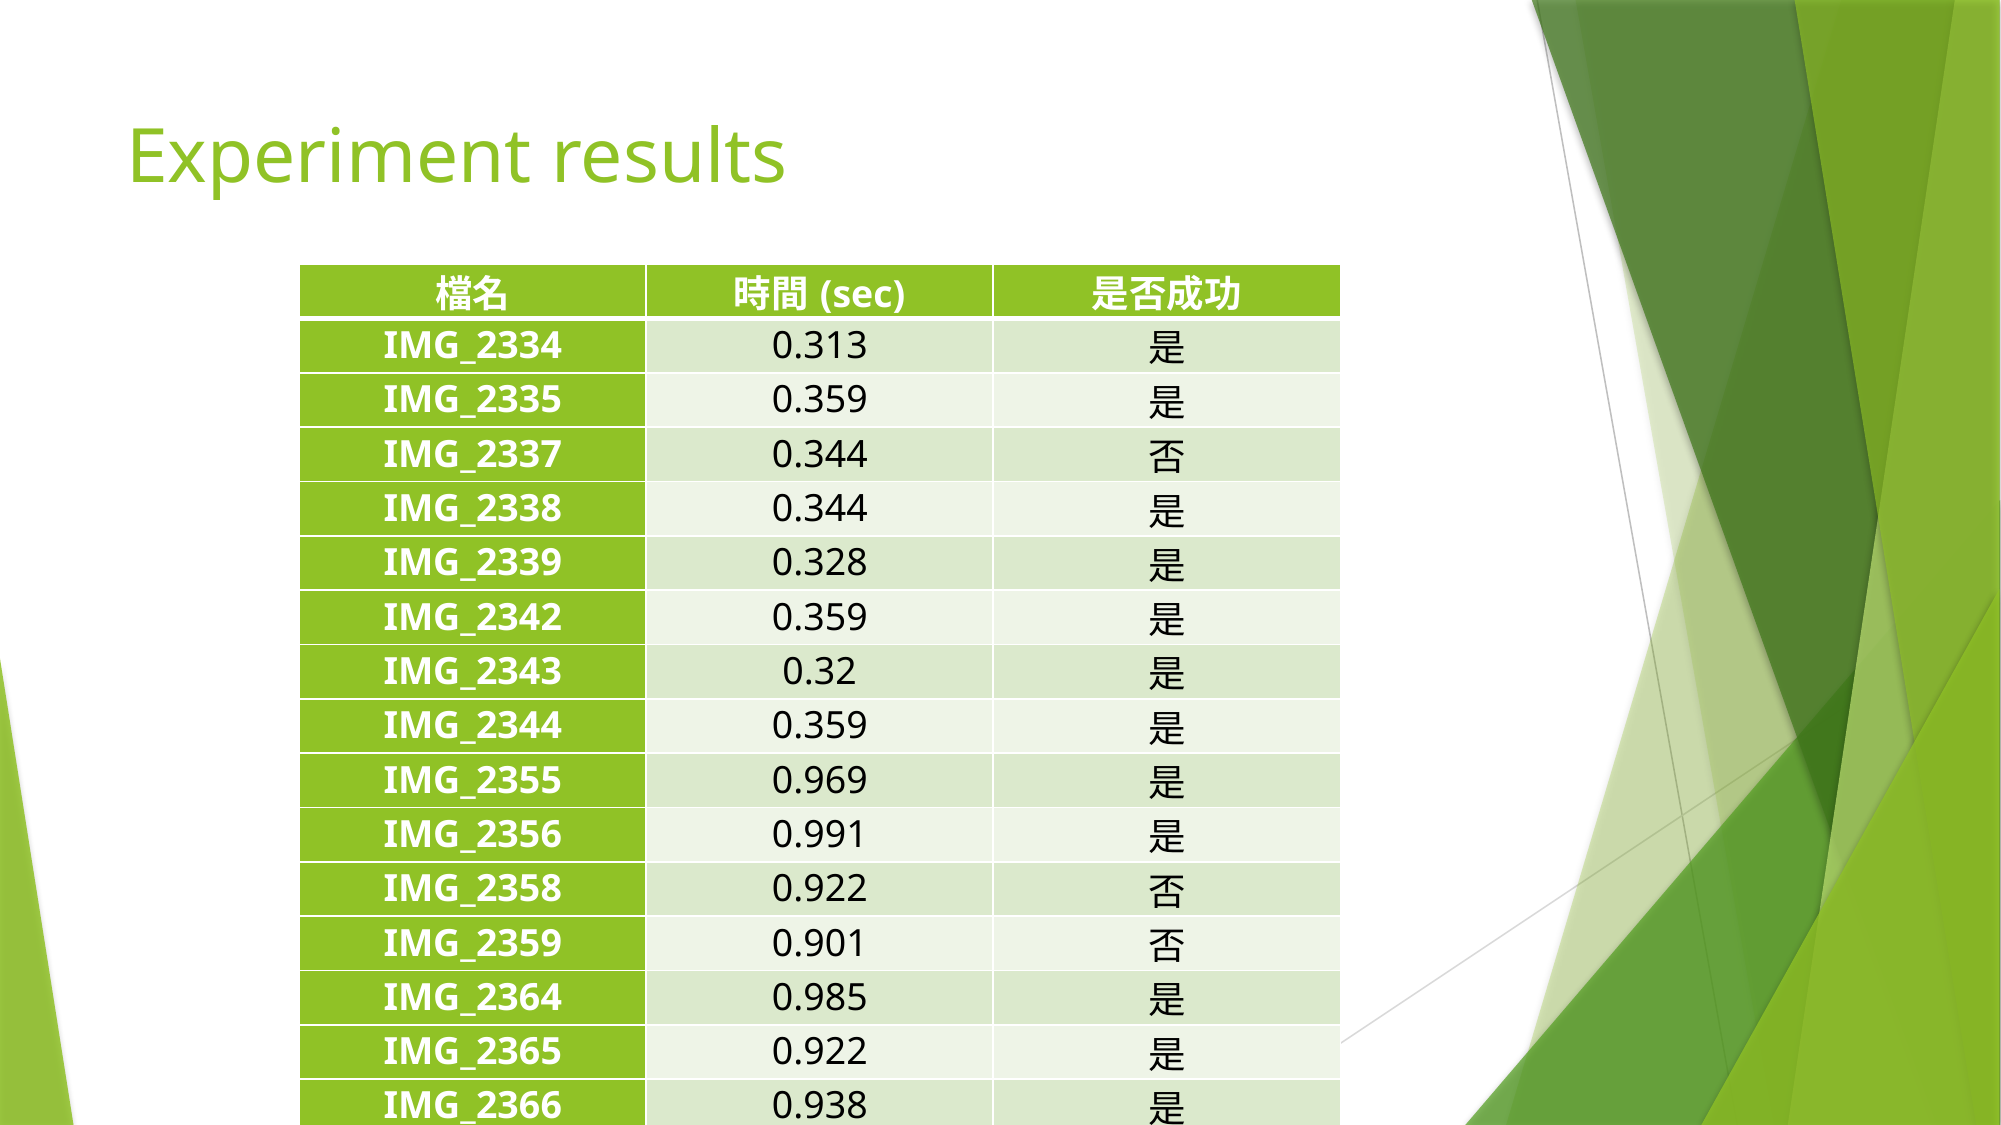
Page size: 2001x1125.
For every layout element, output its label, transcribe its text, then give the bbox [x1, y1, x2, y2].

table_cell 0.344 [647, 428, 992, 481]
table_header 時間(sec) [647, 265, 992, 316]
table_cell 是 [994, 1026, 1340, 1078]
table_cell IMG_2356 [300, 808, 645, 861]
table_cell 0.359 [647, 700, 992, 752]
table_cell 是 [994, 321, 1340, 372]
table_cell 0.313 [647, 321, 992, 372]
table_header 檔名 [300, 265, 645, 316]
table_cell 0.359 [647, 374, 992, 426]
table_cell 是 [994, 971, 1340, 1024]
table_cell 是 [994, 591, 1340, 644]
table_cell IMG_2366 [300, 1080, 645, 1125]
table_cell IMG_2339 [300, 537, 645, 589]
table_cell 0.969 [647, 754, 992, 807]
table_cell IMG_2365 [300, 1026, 645, 1078]
table_cell IMG_2334 [300, 321, 645, 372]
table_cell 0.901 [647, 917, 992, 970]
table_cell 是 [994, 645, 1340, 698]
table_cell 是 [994, 700, 1340, 752]
title Experiment results [111, 99, 1522, 317]
table_cell 0.328 [647, 537, 992, 589]
table_cell IMG_2359 [300, 917, 645, 970]
table_cell 0.985 [647, 971, 992, 1024]
table_cell IMG_2358 [300, 863, 645, 915]
table_cell 0.922 [647, 1026, 992, 1078]
table_cell IMG_2337 [300, 428, 645, 481]
table_cell 是 [994, 537, 1340, 589]
table_cell 0.938 [647, 1080, 992, 1125]
table_cell IMG_2343 [300, 645, 645, 698]
table_cell IMG_2344 [300, 700, 645, 752]
table_cell IMG_2342 [300, 591, 645, 644]
table_cell 否 [994, 917, 1340, 970]
table_cell 是 [994, 374, 1340, 426]
table_cell 否 [994, 428, 1340, 481]
table_cell 否 [994, 863, 1340, 915]
table_cell 是 [994, 1080, 1340, 1125]
table_cell 0.991 [647, 808, 992, 861]
table_cell 是 [994, 754, 1340, 807]
table_cell 是 [994, 808, 1340, 861]
table_cell 0.344 [647, 482, 992, 535]
table_cell 0.922 [647, 863, 992, 915]
table_cell IMG_2355 [300, 754, 645, 807]
table_cell IMG_2364 [300, 971, 645, 1024]
table_header 是否成功 [994, 265, 1340, 316]
table_cell 0.359 [647, 591, 992, 644]
table_cell 是 [994, 482, 1340, 535]
table_cell IMG_2338 [300, 482, 645, 535]
table_cell IMG_2335 [300, 374, 645, 426]
table_cell 0.32 [647, 645, 992, 698]
